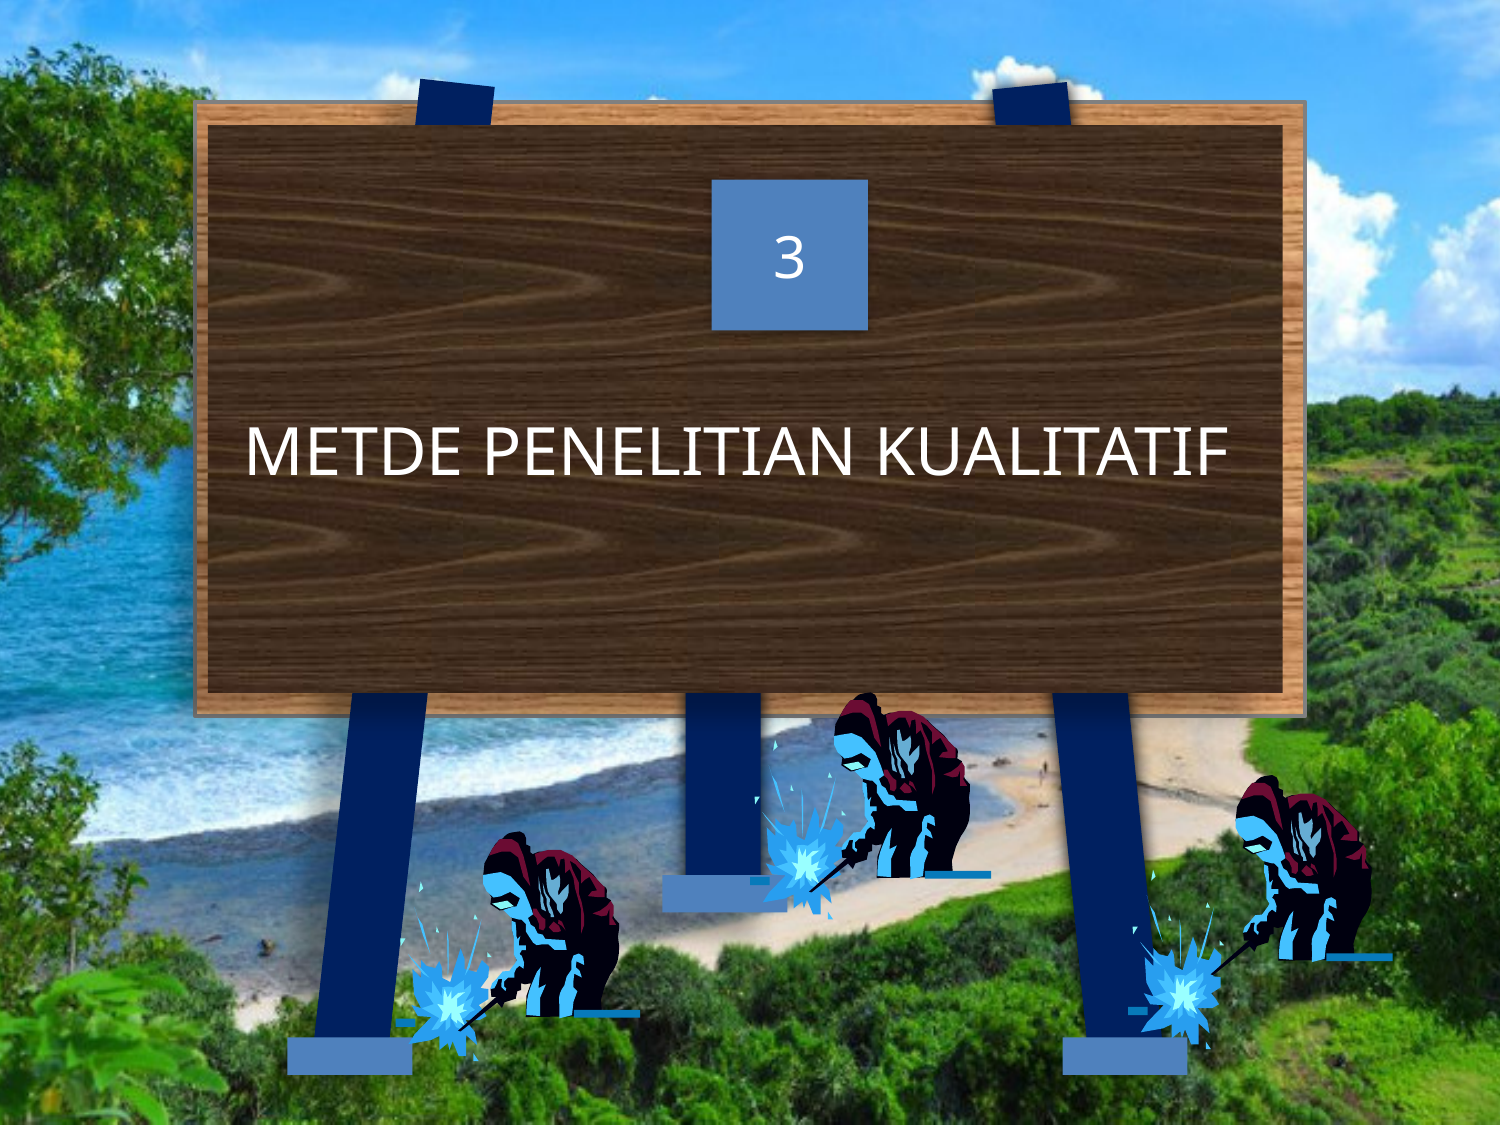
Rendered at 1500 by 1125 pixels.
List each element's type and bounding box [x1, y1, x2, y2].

text_box [749, 739, 847, 920]
text_box [808, 692, 992, 893]
text_box [1127, 869, 1225, 1050]
text_box [395, 881, 492, 1062]
text_box [1040, 83, 1188, 1076]
text_box [287, 79, 442, 1076]
text_box [1210, 774, 1393, 976]
picture [0, 0, 1500, 1125]
text_box [457, 831, 641, 1032]
